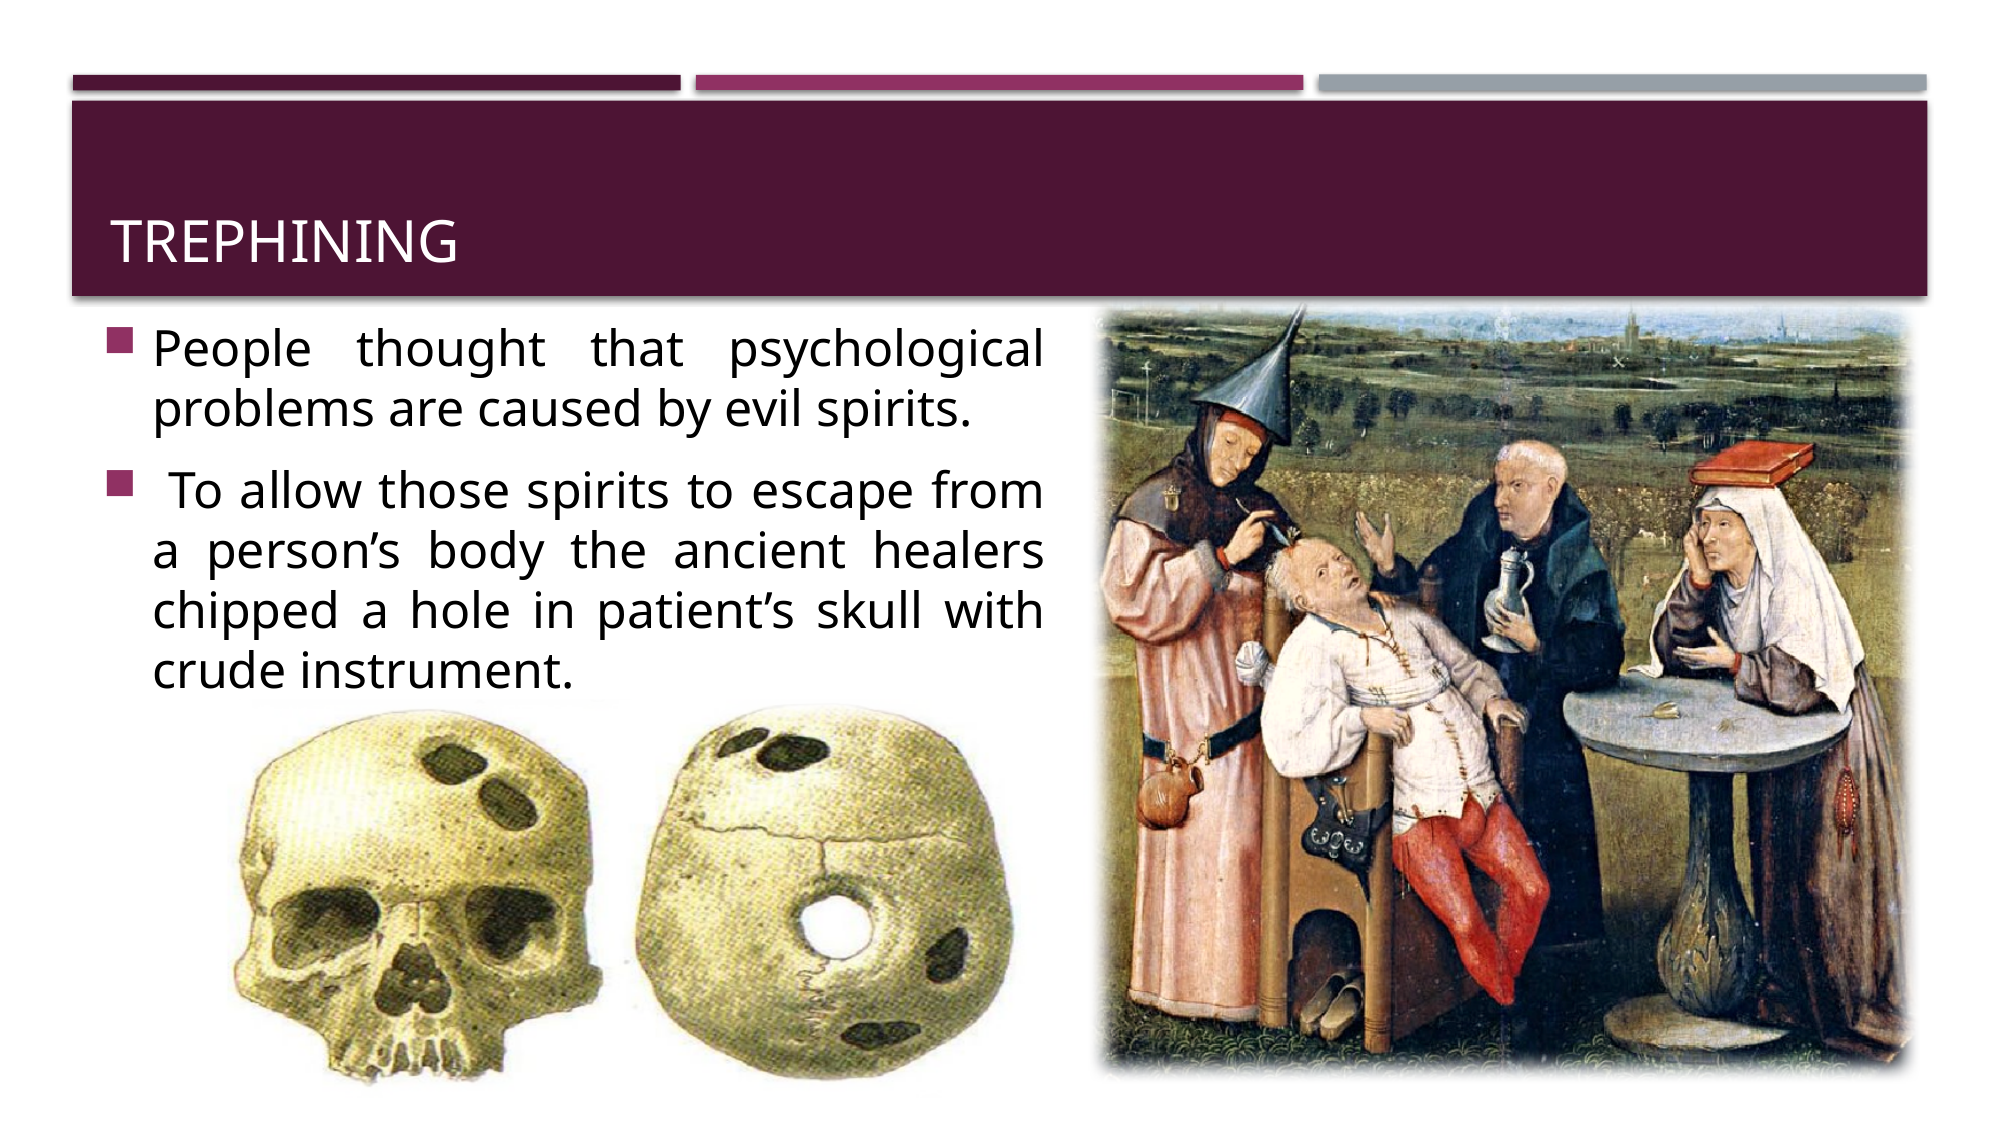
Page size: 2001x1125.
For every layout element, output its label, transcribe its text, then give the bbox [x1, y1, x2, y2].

title Trephining [95, 115, 1905, 282]
list People thought that psychological problems are caused by evil spirits. To allow those spirits to escape from a person’s body the ancient healers chipped a hole in patient’s skull with crude instrument. [87, 198, 1062, 818]
picture [203, 295, 1922, 1099]
